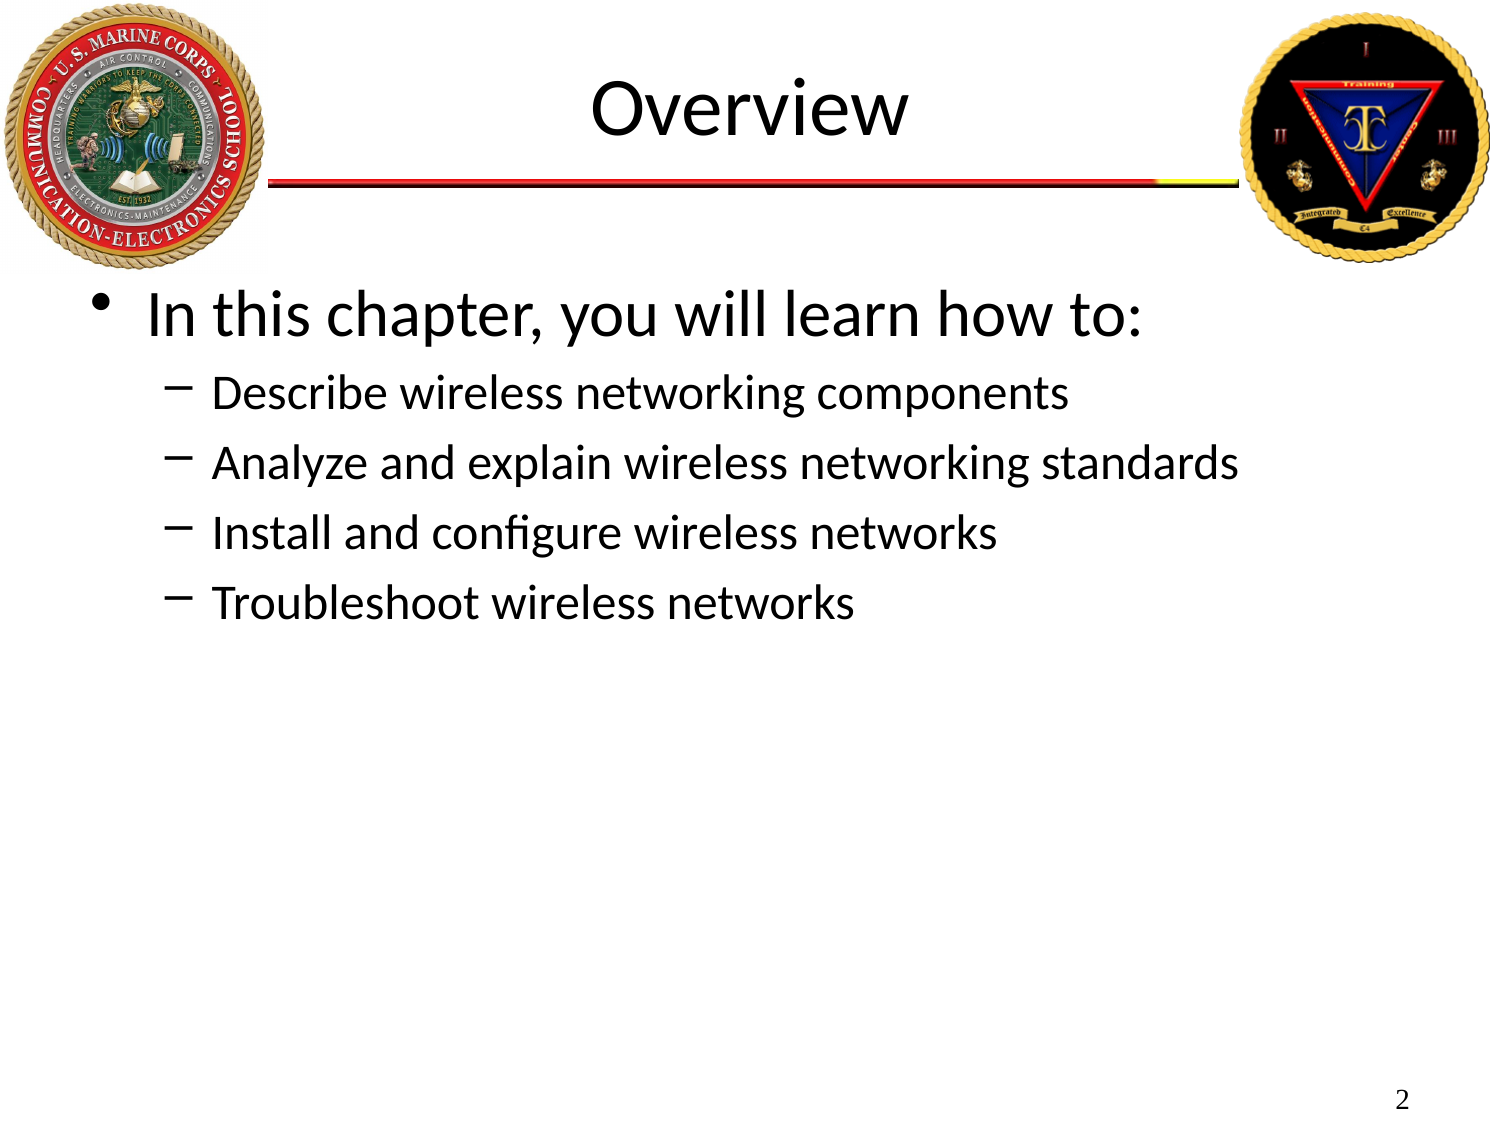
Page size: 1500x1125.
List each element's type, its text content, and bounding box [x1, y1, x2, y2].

list In this chapter, you will learn how to: Describe wireless networking components Analyze and explain wireless networking standards Install and configure wireless networks Troubleshoot wireless networks [75, 262, 1425, 1005]
title Overview [75, 45, 1425, 233]
picture [0, 0, 268, 274]
picture [1239, 12, 1490, 263]
